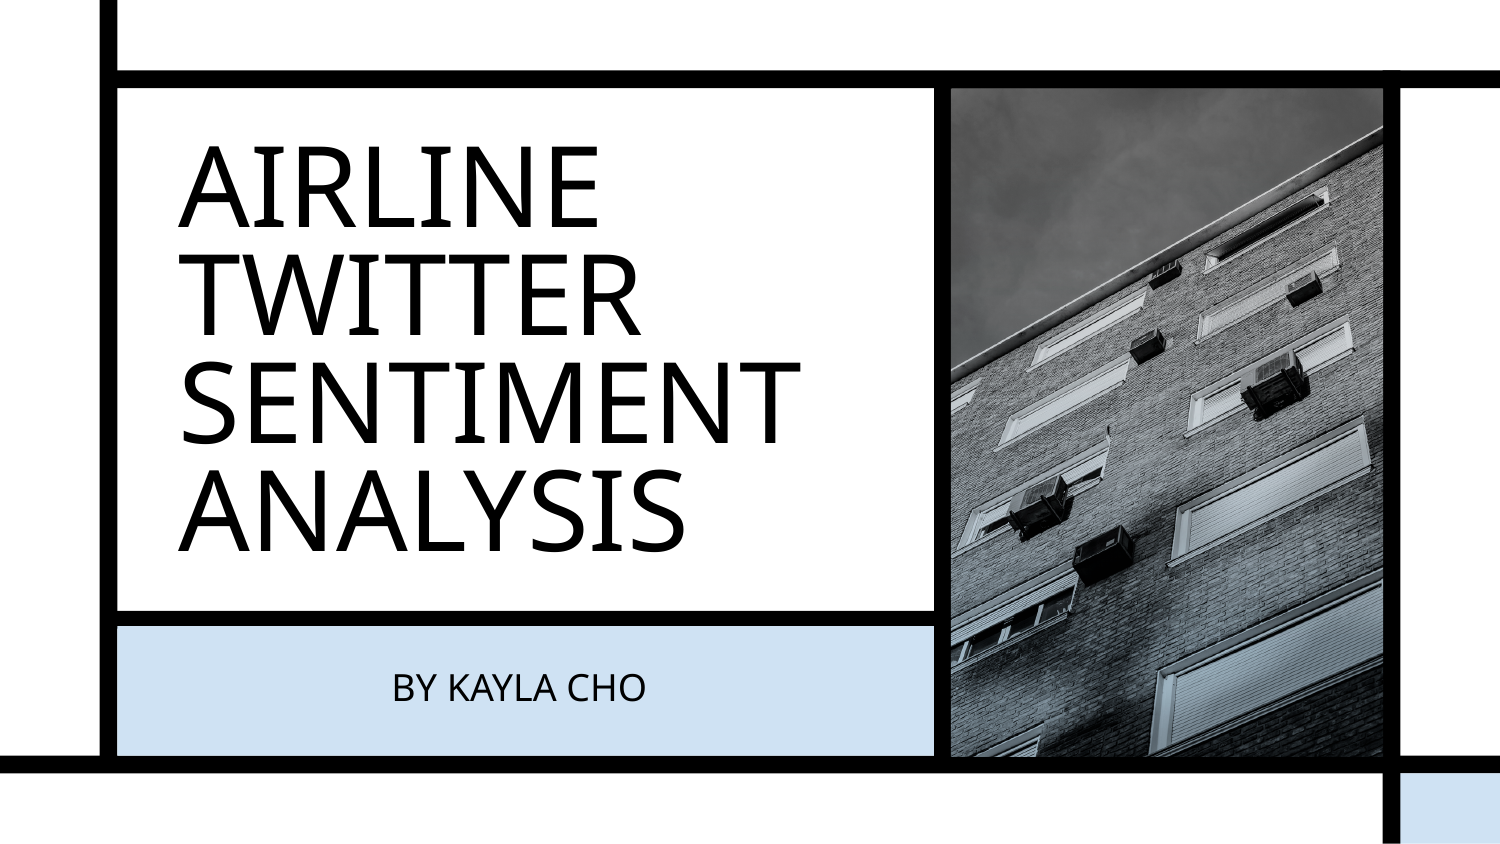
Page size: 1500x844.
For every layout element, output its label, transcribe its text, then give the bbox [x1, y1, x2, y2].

subtitle BY KAYLA CHO [163, 648, 876, 737]
picture [950, 87, 1384, 757]
title AIRLINE TWITTER SENTIMENT ANALYSIS [163, 116, 876, 598]
